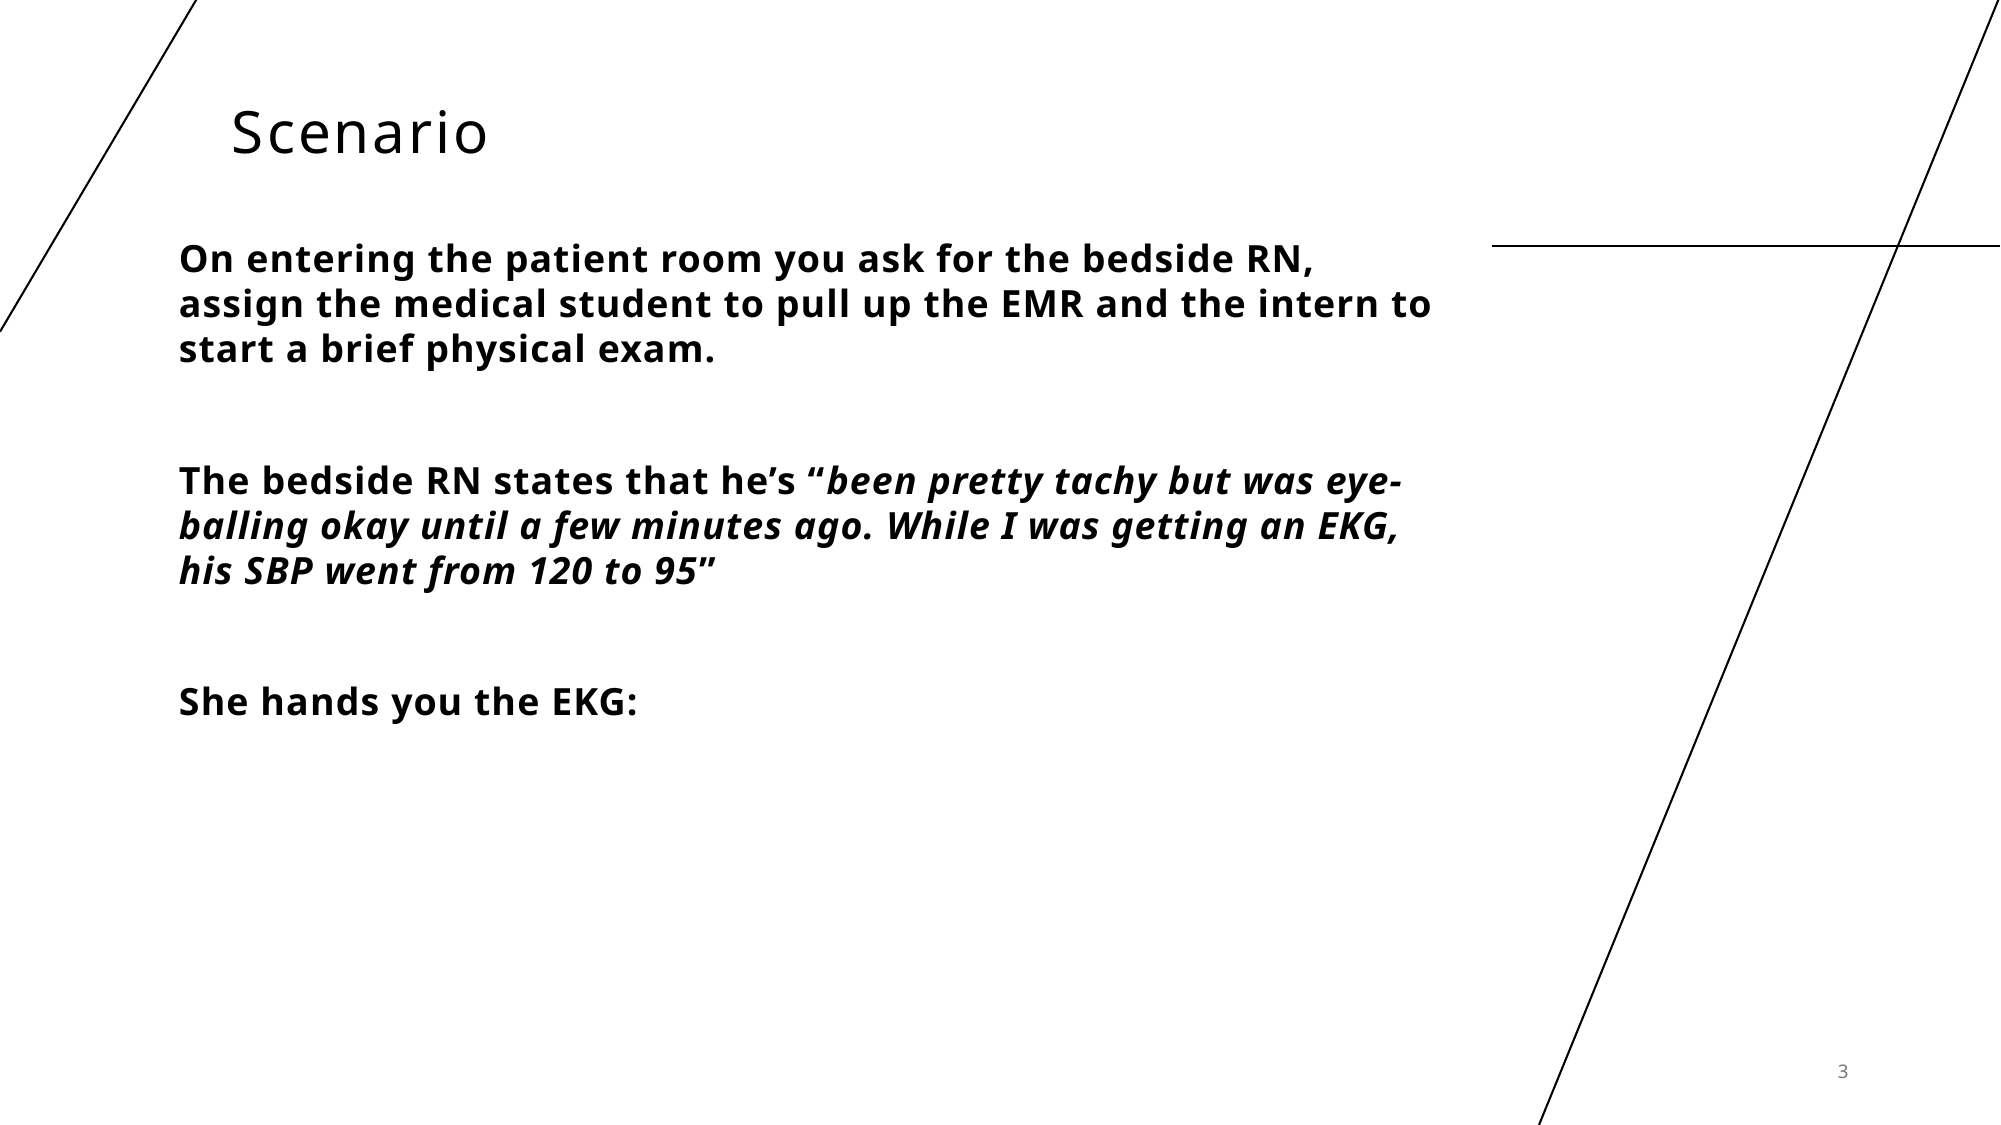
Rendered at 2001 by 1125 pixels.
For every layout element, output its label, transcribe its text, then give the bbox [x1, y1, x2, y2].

slide_number 3 [1701, 1042, 1864, 1103]
list On entering the patient room you ask for the bedside RN, assign the medical student to pull up the EMR and the intern to start a brief physical exam. The bedside RN states that he’s “been pretty tachy but was eye-balling okay until a few minutes ago. While I was getting an EKG, his SBP went from 120 to 95” She hands you the EKG: [163, 227, 1466, 1073]
title Scenario [216, 43, 1413, 174]
